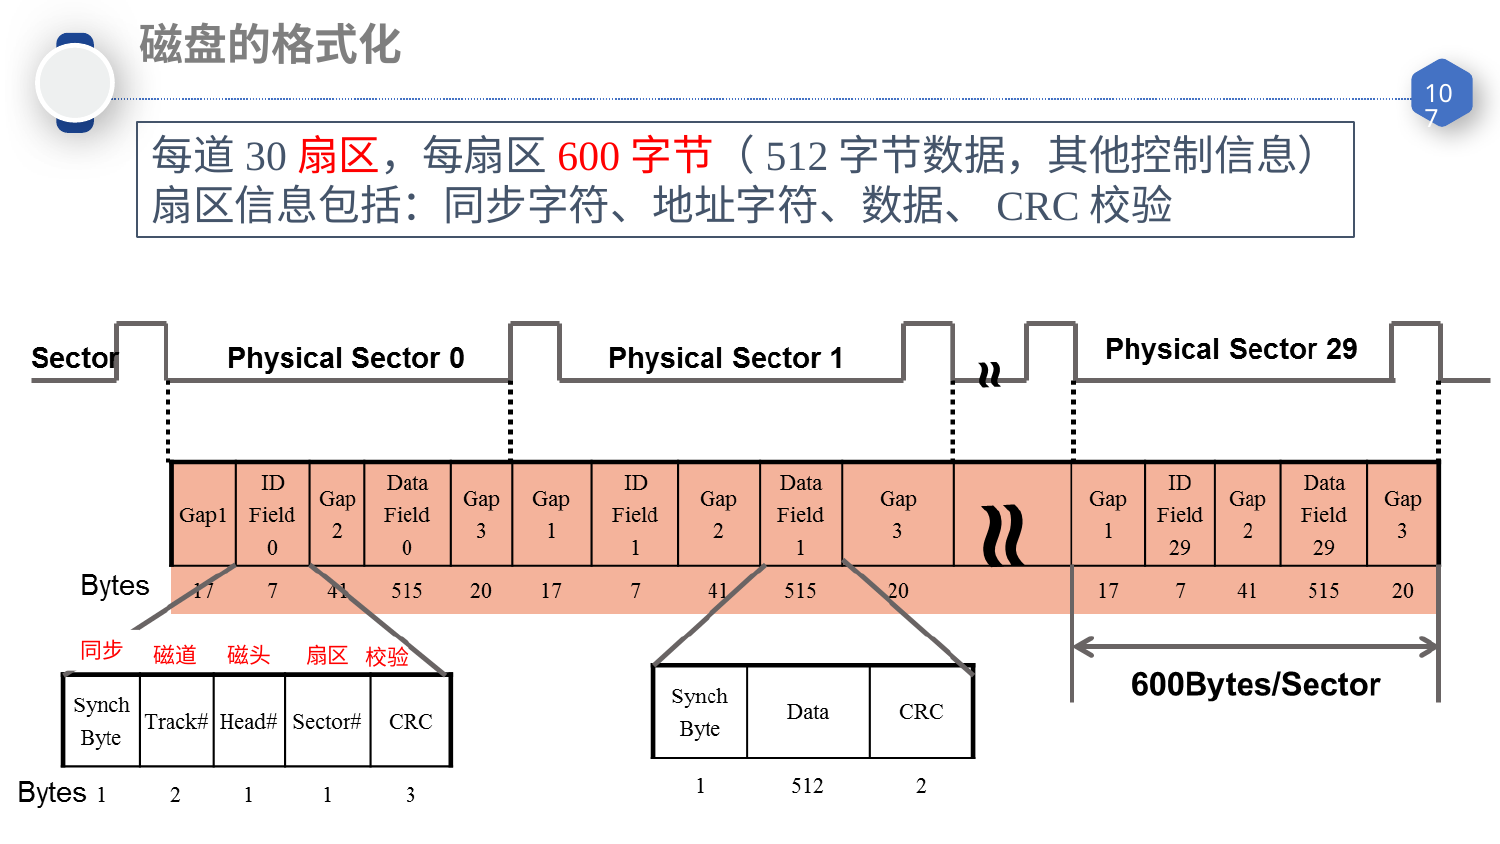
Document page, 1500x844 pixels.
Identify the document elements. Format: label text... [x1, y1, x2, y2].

text_box 每道30扇区，每扇区600字节（512字节数据，其他控制信息） 扇区信息包括：同步字符、地址字符、数据、CRC校验 [136, 121, 1355, 237]
picture [0, 321, 1492, 826]
text_box 磁盘的格式化 [124, 9, 990, 77]
